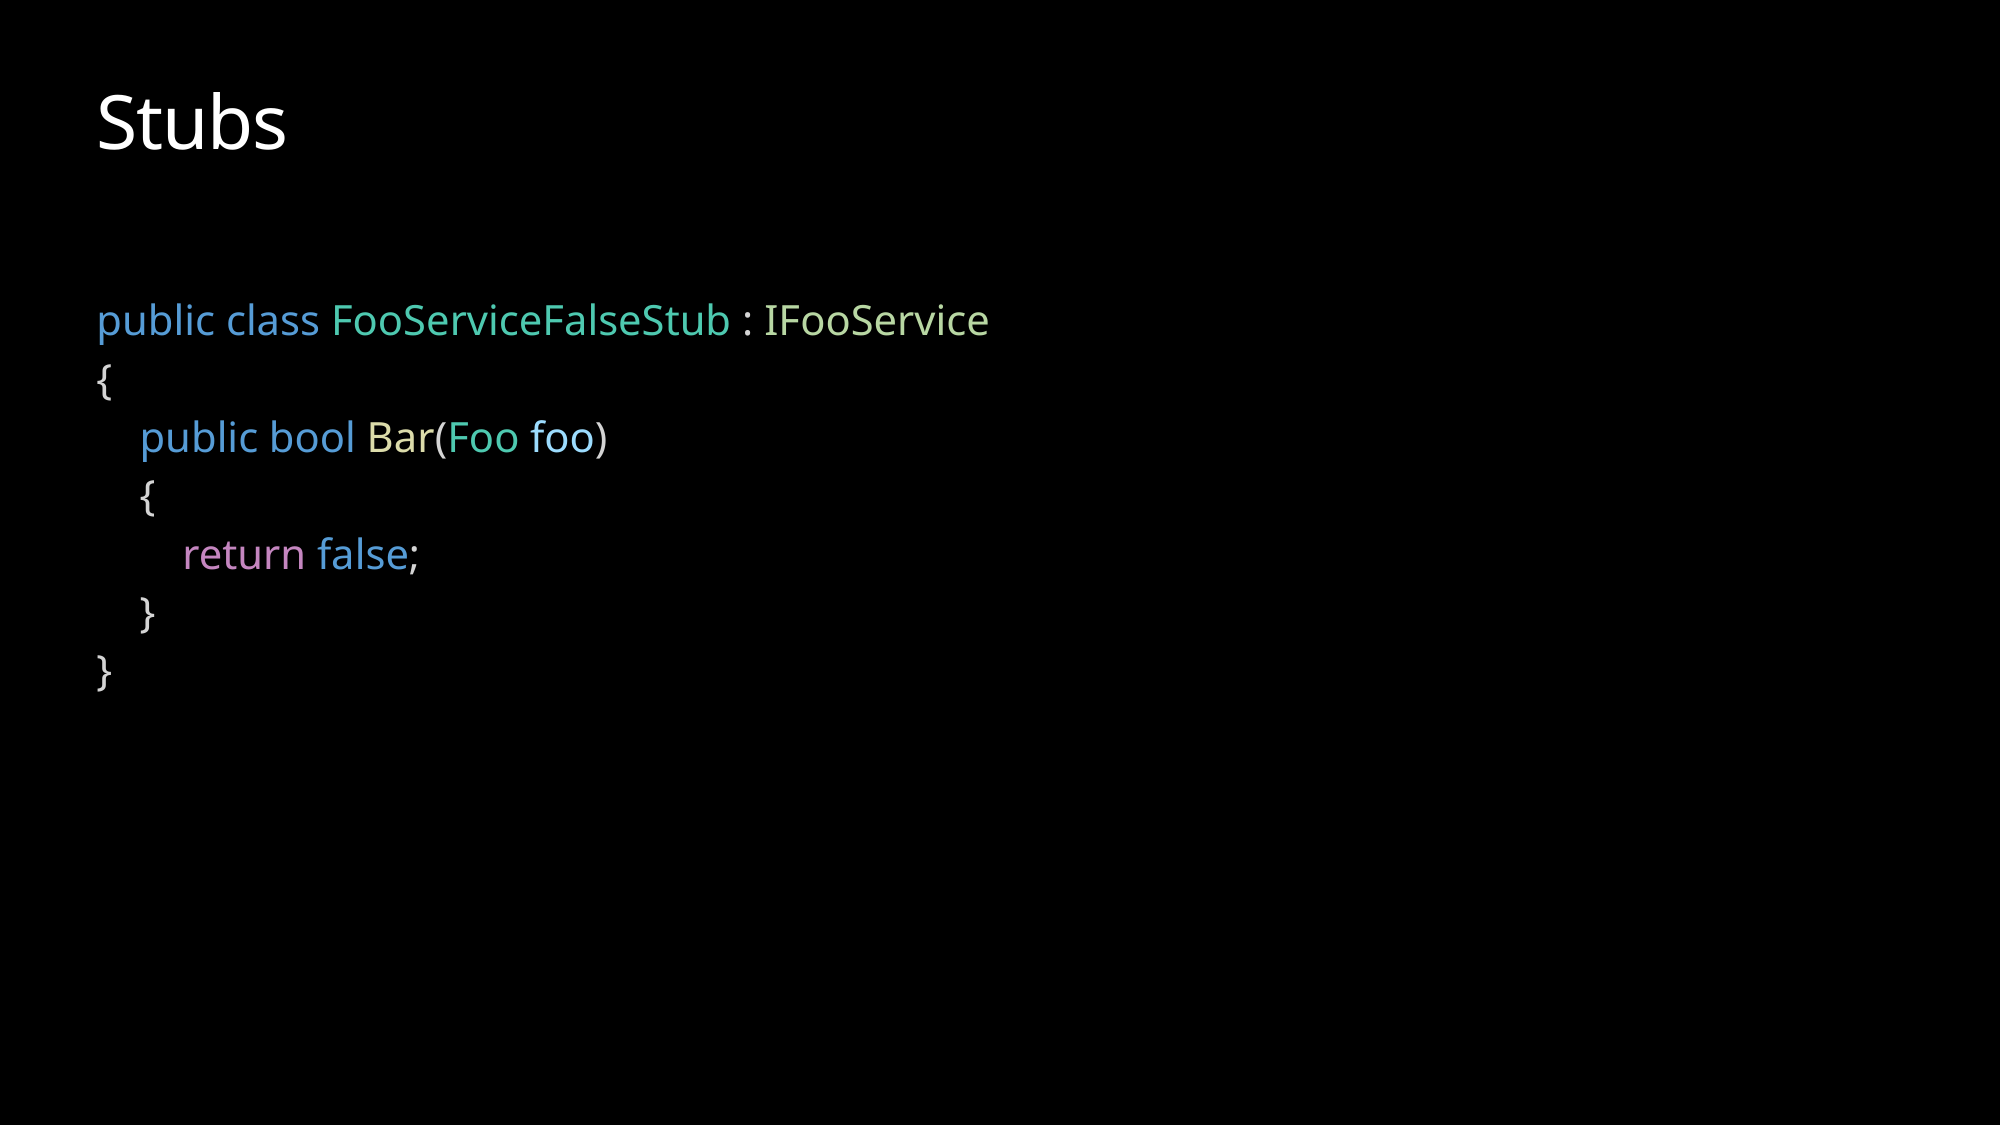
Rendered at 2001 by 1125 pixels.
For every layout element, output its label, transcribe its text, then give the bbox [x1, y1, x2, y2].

title Stubs [96, 75, 1904, 166]
list public class FooServiceFalseStub : IFooService { public bool Bar(Foo foo) { return false; } } [96, 235, 1904, 771]
